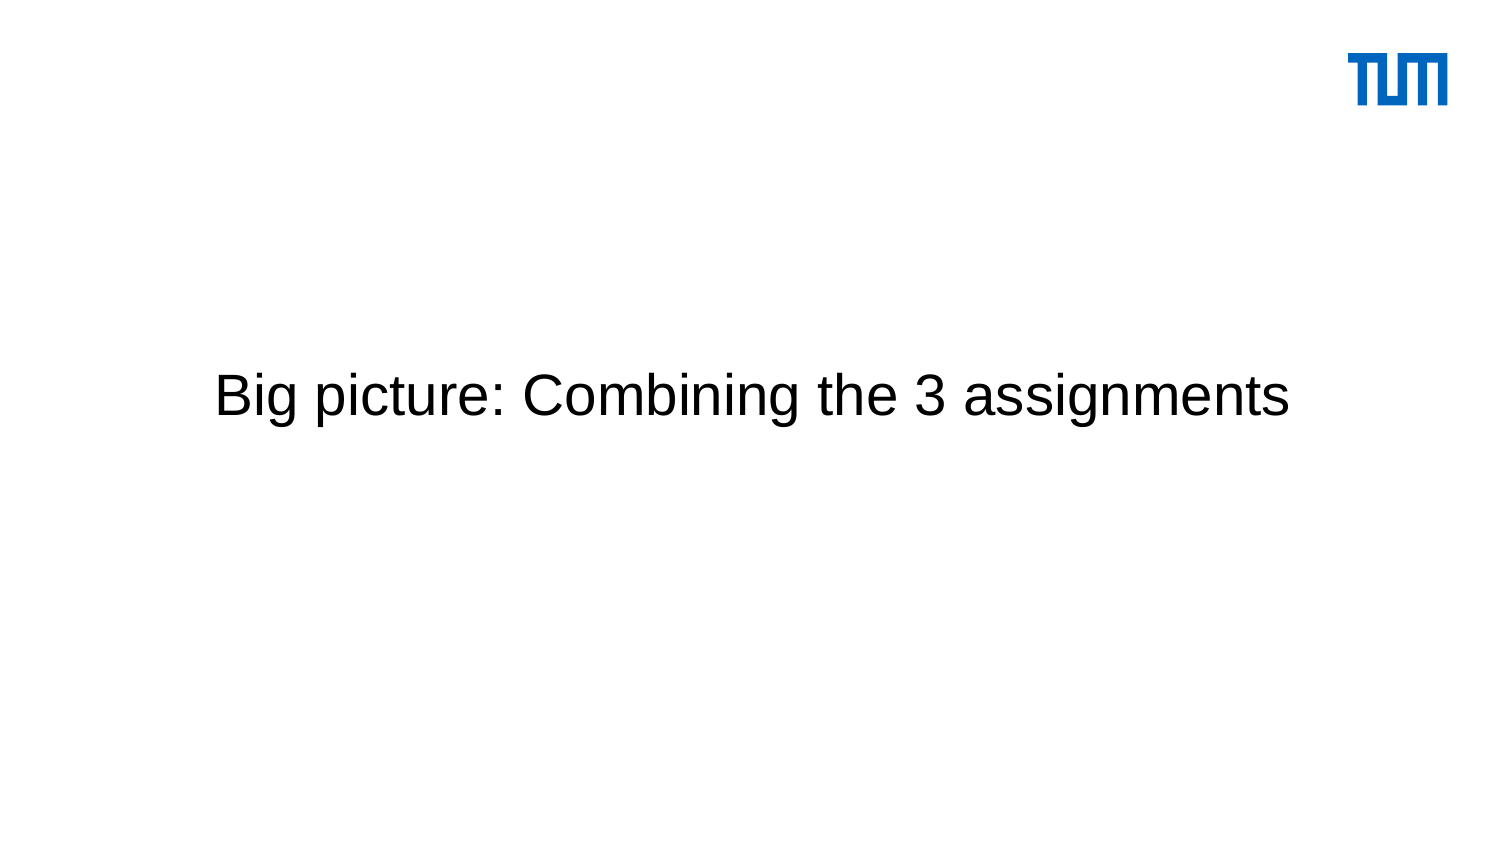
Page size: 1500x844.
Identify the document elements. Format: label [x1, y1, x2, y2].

list [52, 313, 1449, 471]
